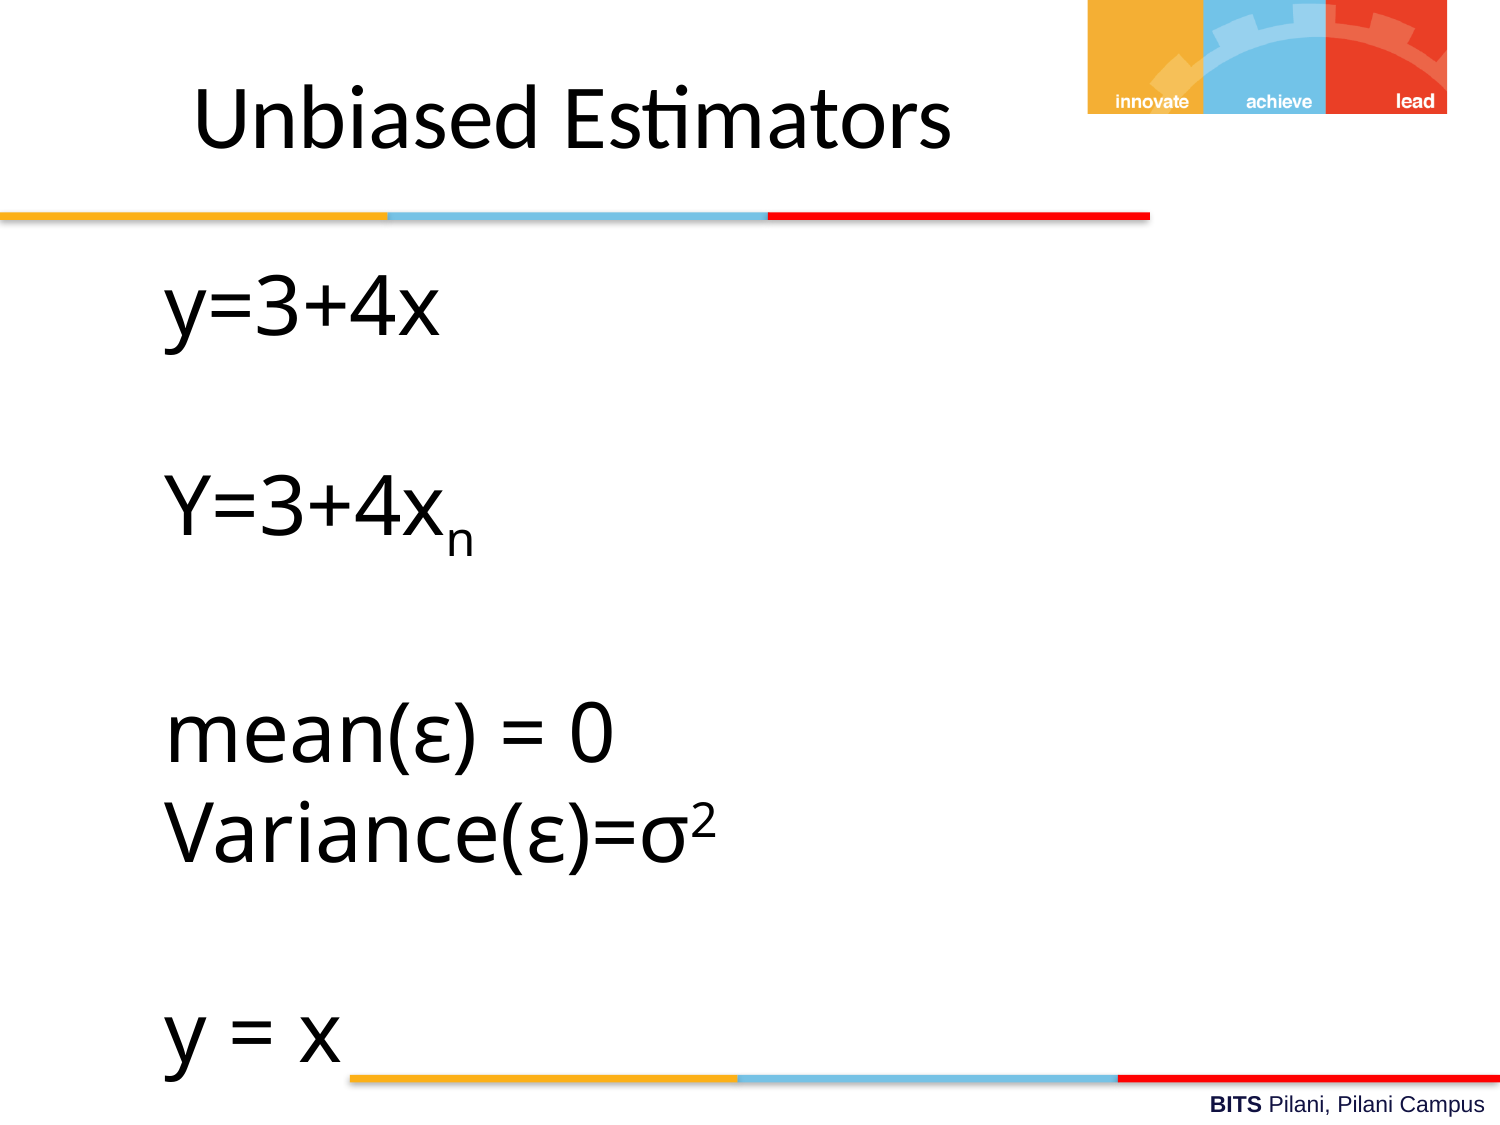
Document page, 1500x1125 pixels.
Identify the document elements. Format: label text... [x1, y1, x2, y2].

picture [1087, 0, 1448, 114]
text_box y= [56, 174, 1069, 315]
title Unbiased Estimators [0, 48, 1147, 175]
